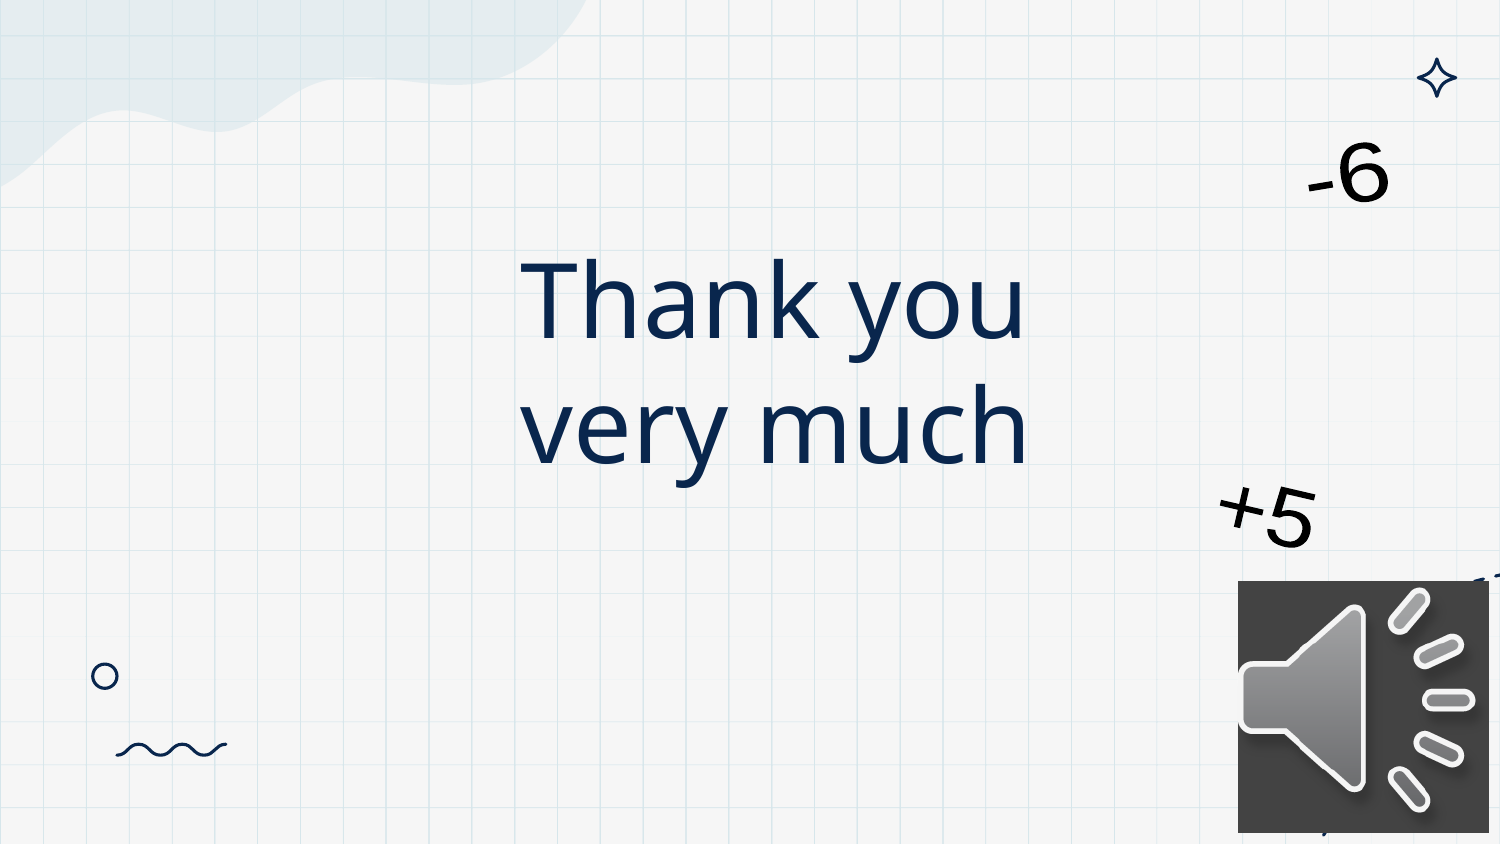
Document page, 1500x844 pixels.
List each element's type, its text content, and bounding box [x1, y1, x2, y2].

picture [0, 0, 1500, 844]
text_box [92, 663, 227, 756]
title Thank you very much [505, 325, 1236, 500]
